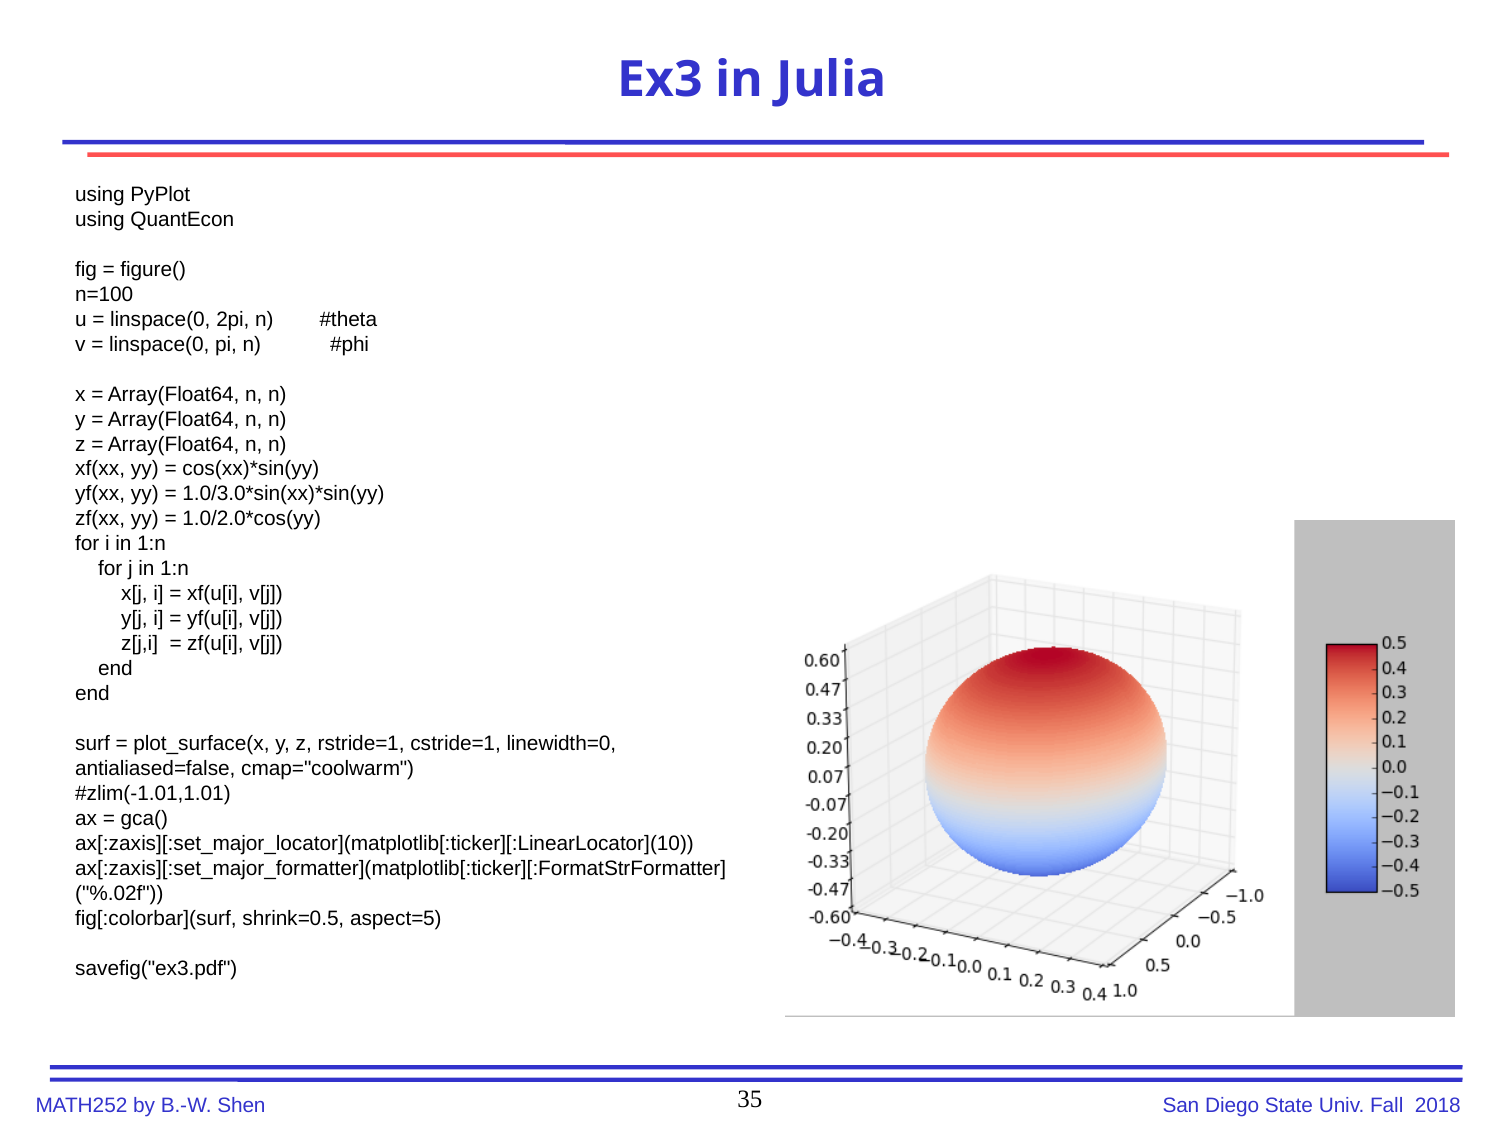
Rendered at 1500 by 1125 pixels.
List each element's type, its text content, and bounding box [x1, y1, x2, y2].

text_box using PyPlot using QuantEcon fig = figure() n=100 u = linspace(0, 2pi, n) #theta v = linspace(0, pi, n) #phi x = Array(Float64, n, n) y = Array(Float64, n, n) z = Array(Float64, n, n) xf(xx, yy) = cos(xx)*sin(yy) yf(xx, yy) = 1.0/3.0*sin(xx)*sin(yy) zf(xx, yy) = 1.0/2.0*cos(yy) for i in 1:n for j in 1:n x[j, i] = xf(u[i], v[j]) y[j, i] = yf(u[i], v[j]) z[j,i] = zf(u[i], v[j]) end end surf = plot_surface(x, y, z, rstride=1, cstride=1, linewidth=0, antialiased=false, cmap="coolwarm") #zlim(-1.01,1.01) ax = gca() ax[:zaxis][:set_major_locator](matplotlib[:ticker][:LinearLocator](10)) ax[:zaxis][:set_major_formatter](matplotlib[:ticker][:FormatStrFormatter]("%.02f")) fig[:colorbar](surf, shrink=0.5, aspect=5) savefig("ex3.pdf") [60, 172, 796, 1012]
title Ex3 in Julia [114, 39, 1390, 281]
picture [785, 520, 1455, 1017]
